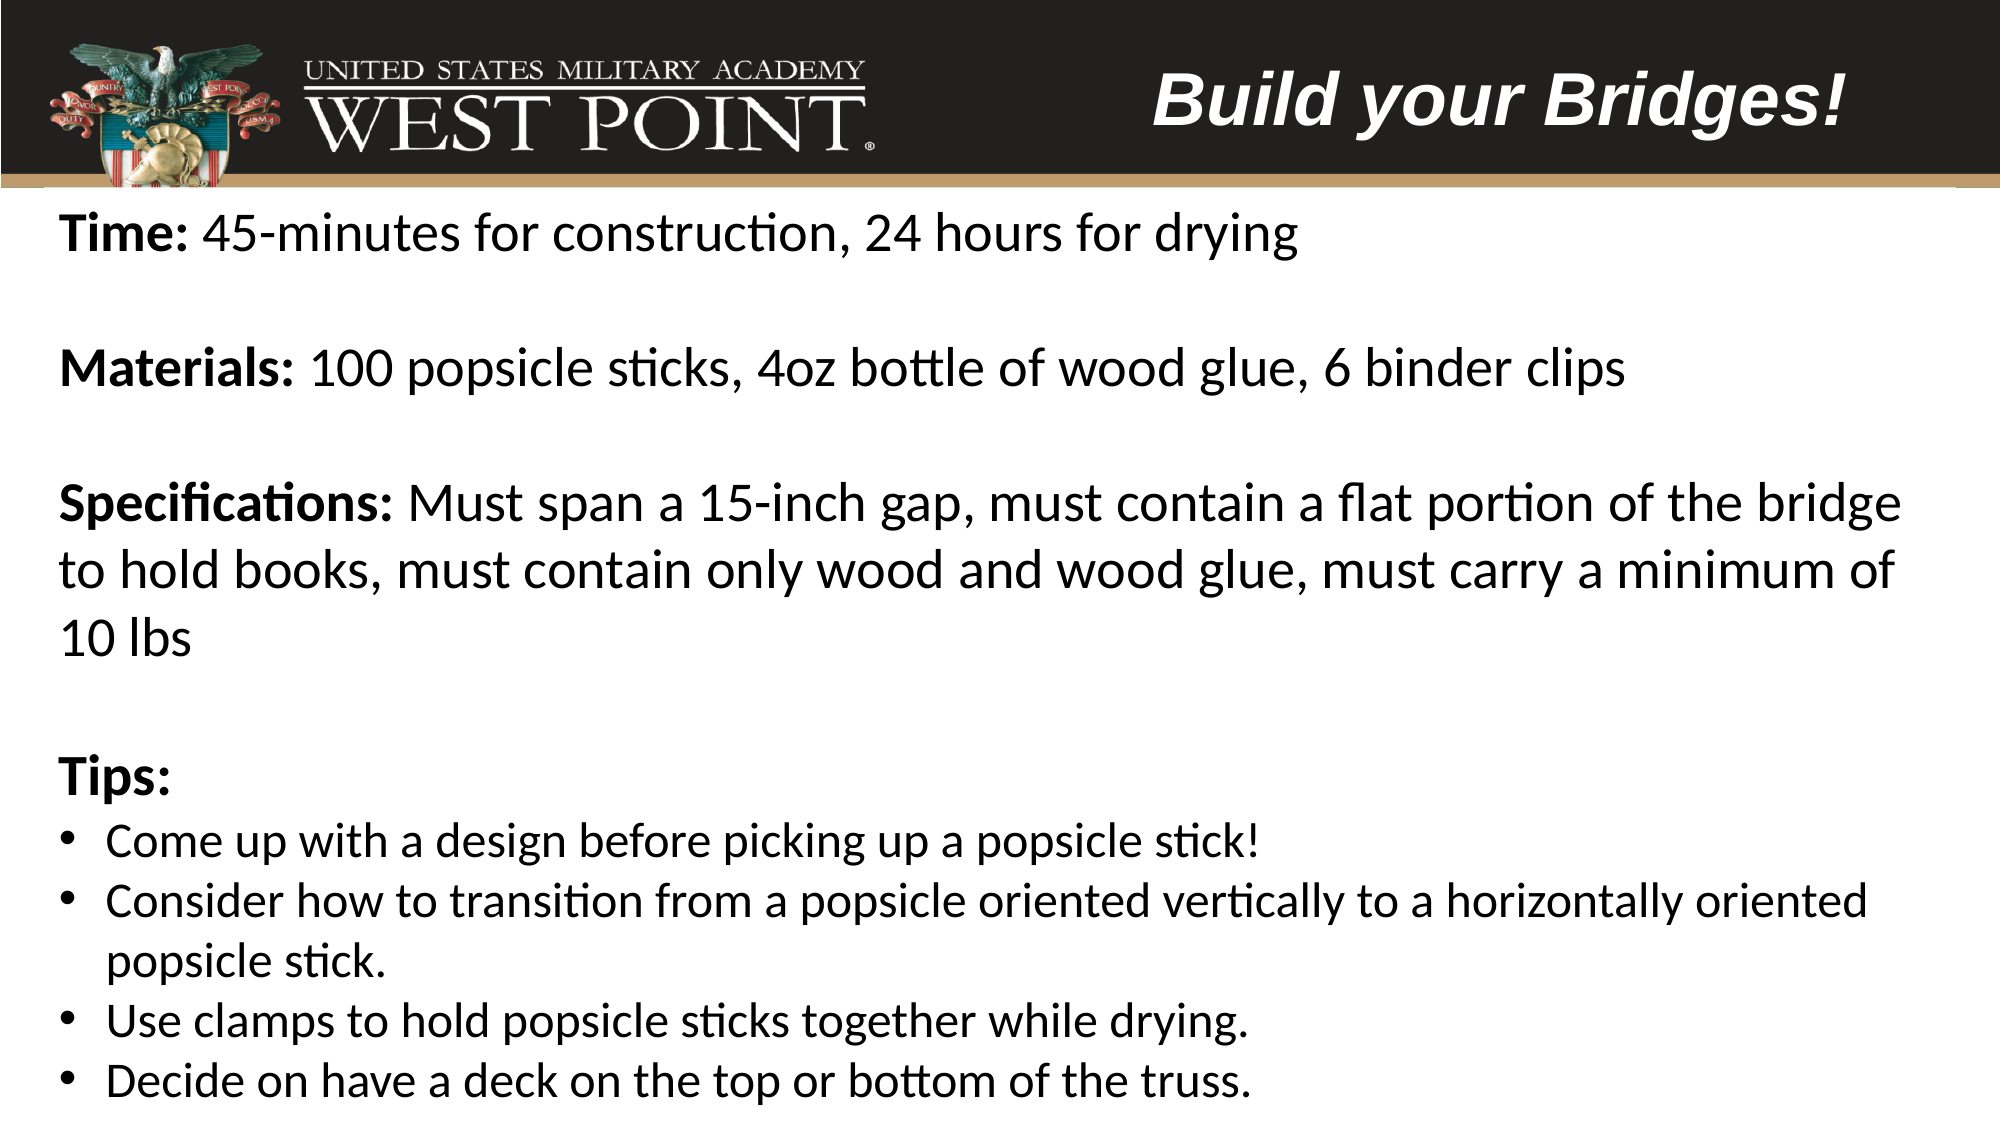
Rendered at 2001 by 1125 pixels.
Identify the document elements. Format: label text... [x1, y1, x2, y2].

text_box Time: 45-minutes for construction, 24 hours for drying Materials: 100 popsicle sticks, 4oz bottle of wood glue, 6 binder clips Specifications: Must span a 15-inch gap, must contain a flat portion of the bridge to hold books, must contain only wood and wood glue, must carry a minimum of 10 lbs Tips: Come up with a design before picking up a popsicle stick! Consider how to transition from a popsicle oriented vertically to a horizontally oriented popsicle stick. Use clamps to hold popsicle sticks together while drying. Decide on have a deck on the top or bottom of the truss. [43, 187, 1957, 1115]
picture [0, 0, 2000, 225]
text_box Build your Bridges! [1074, 20, 1925, 171]
